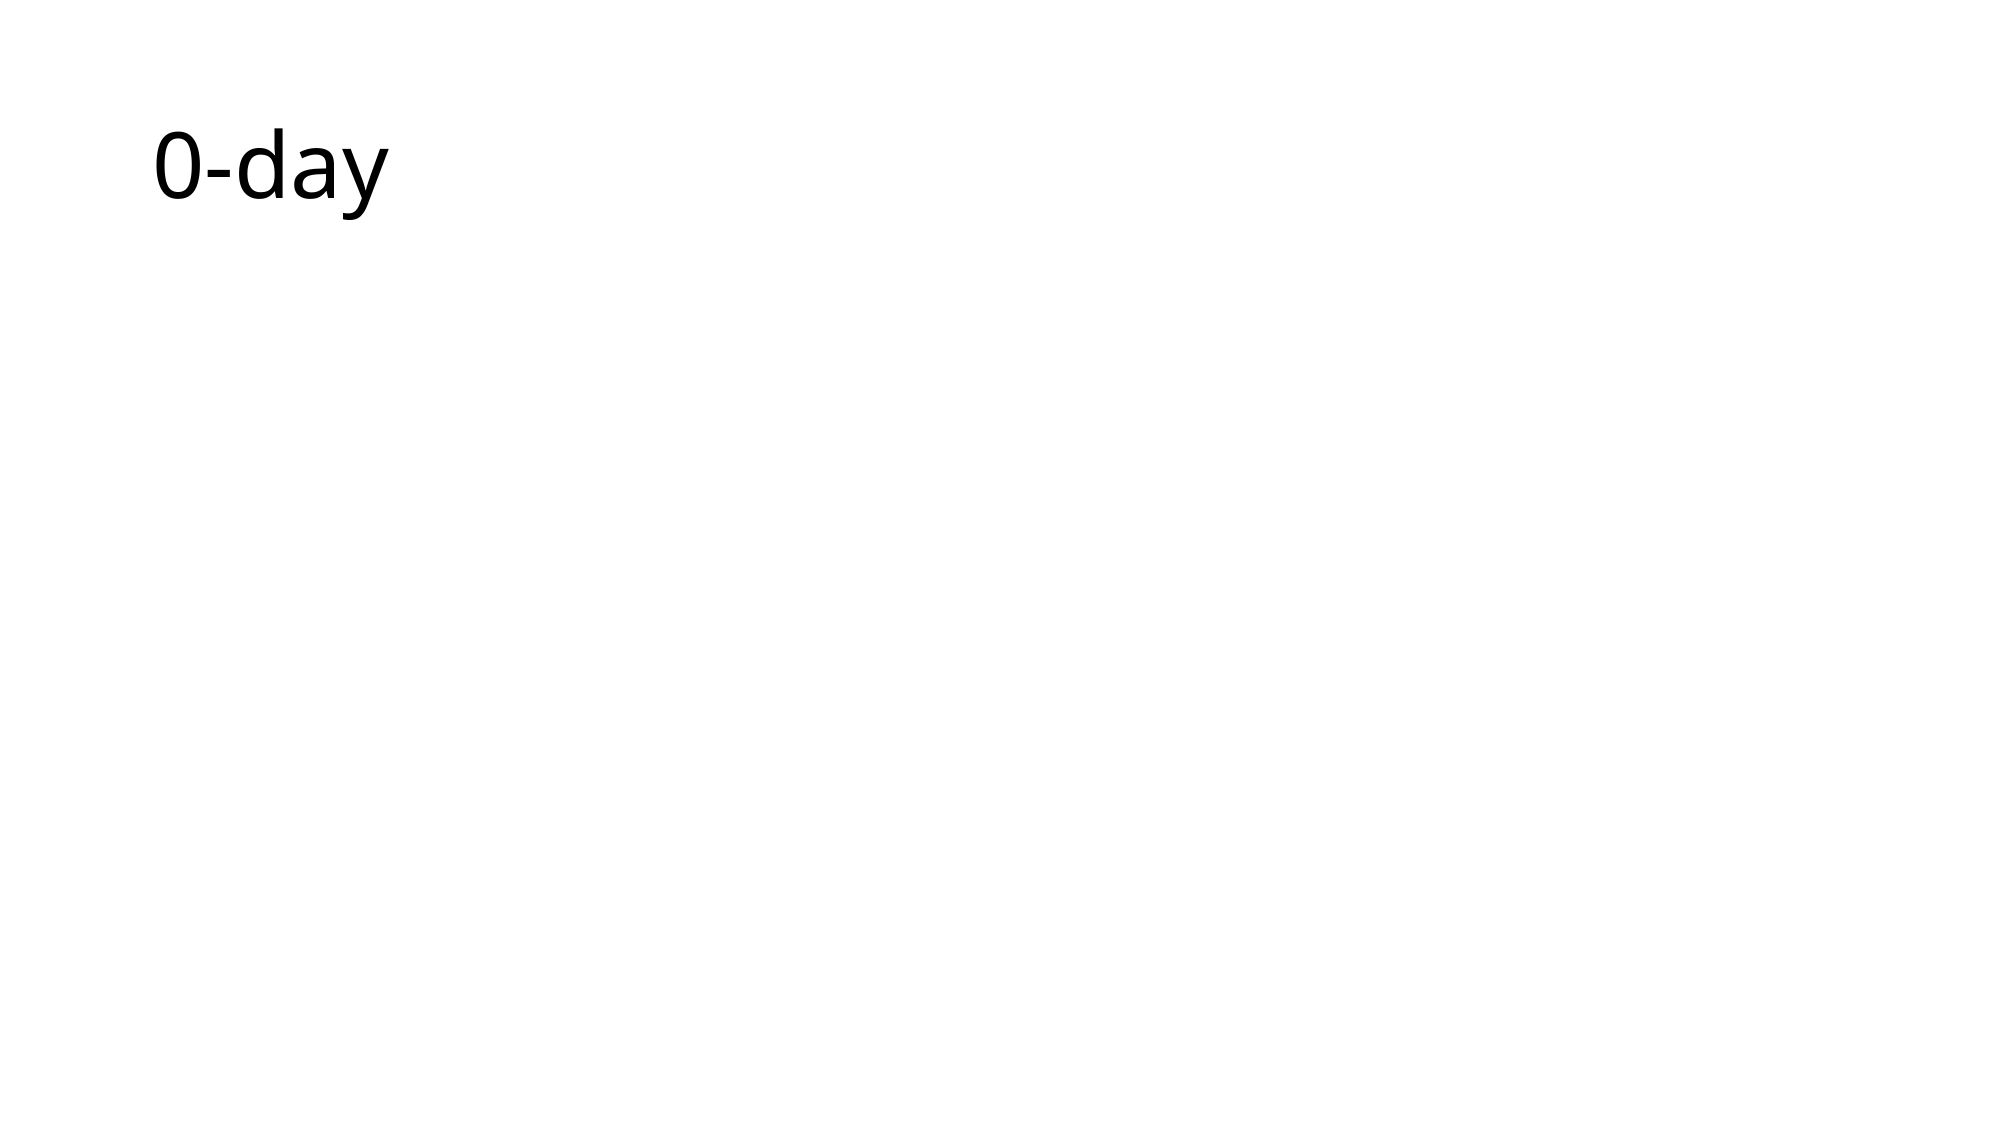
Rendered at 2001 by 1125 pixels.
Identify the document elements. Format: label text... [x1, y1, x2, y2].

title 0-day [137, 59, 1863, 278]
